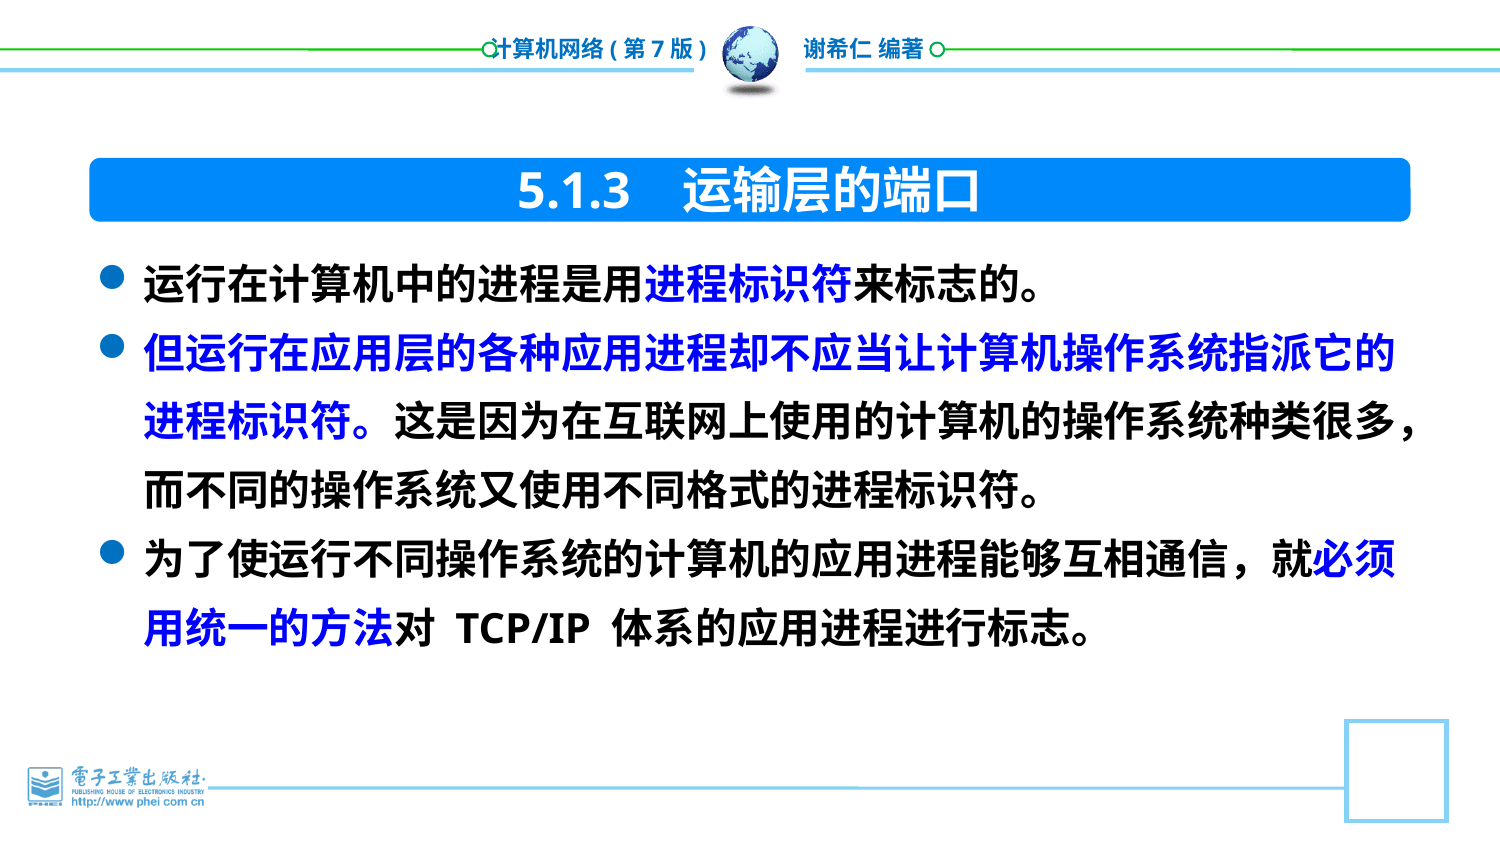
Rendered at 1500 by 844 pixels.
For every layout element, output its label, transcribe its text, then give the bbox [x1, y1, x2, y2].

text_box [998, 157, 1411, 222]
picture [23, 764, 208, 809]
picture [720, 24, 780, 100]
text_box [89, 157, 502, 222]
text_box 运行在计算机中的进程是用进程标识符来标志的。 但运行在应用层的各种应用进程却不应当让计算机操作系统指派它的进程标识符。这是因为在互联网上使用的计算机的操作系统种类很多，而不同的操作系统又使用不同格式的进程标识符。 为了使运行不同操作系统的计算机的应用进程能够互相通信，就必须用统一的方法对 TCP/IP 体系的应用进程进行标志。 [81, 231, 1415, 659]
text_box 5.1.3 运输层的端口 [502, 151, 998, 226]
